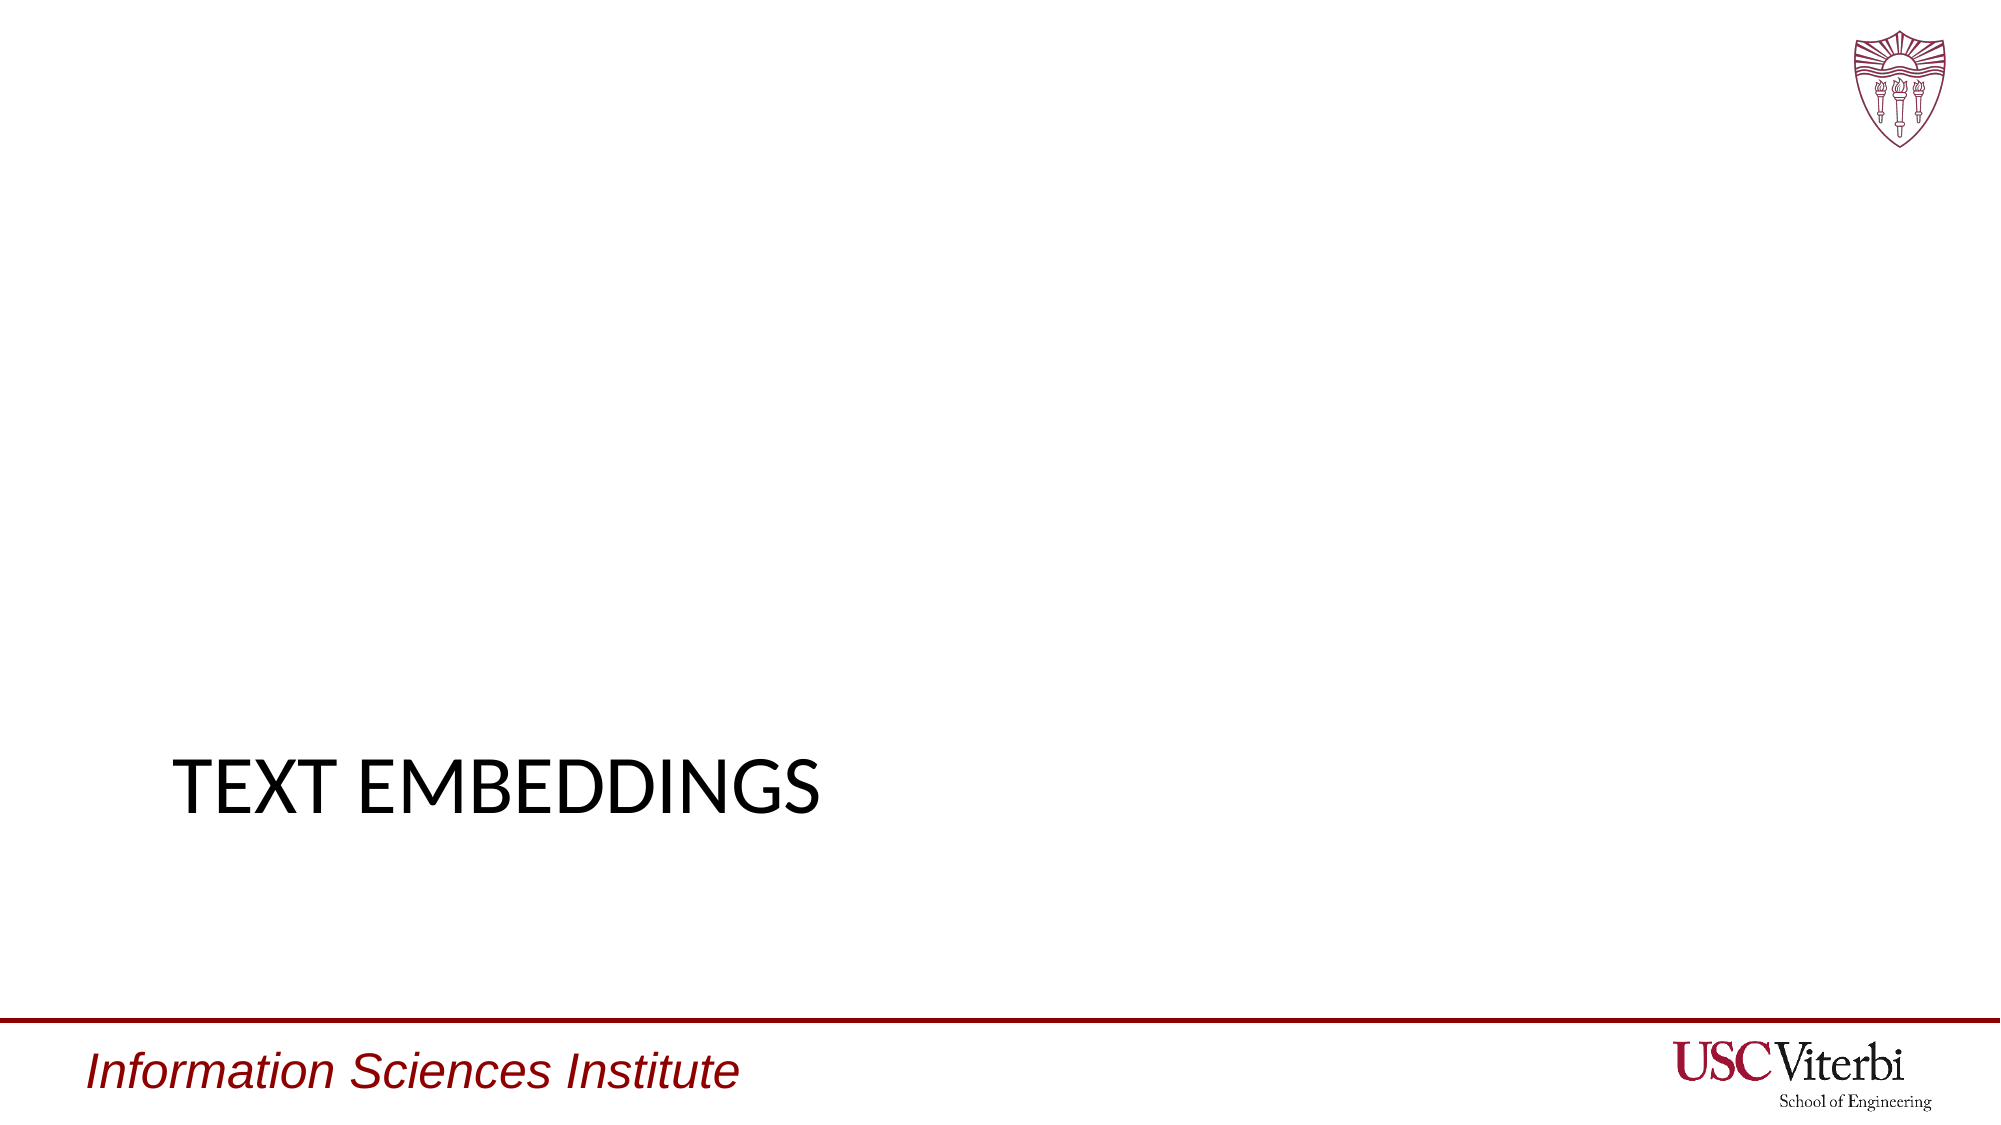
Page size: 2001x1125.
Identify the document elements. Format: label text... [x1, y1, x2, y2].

picture [1641, 1027, 1964, 1118]
picture [1824, 13, 1975, 164]
title TEXT EMBEDDINGS [157, 722, 1858, 947]
